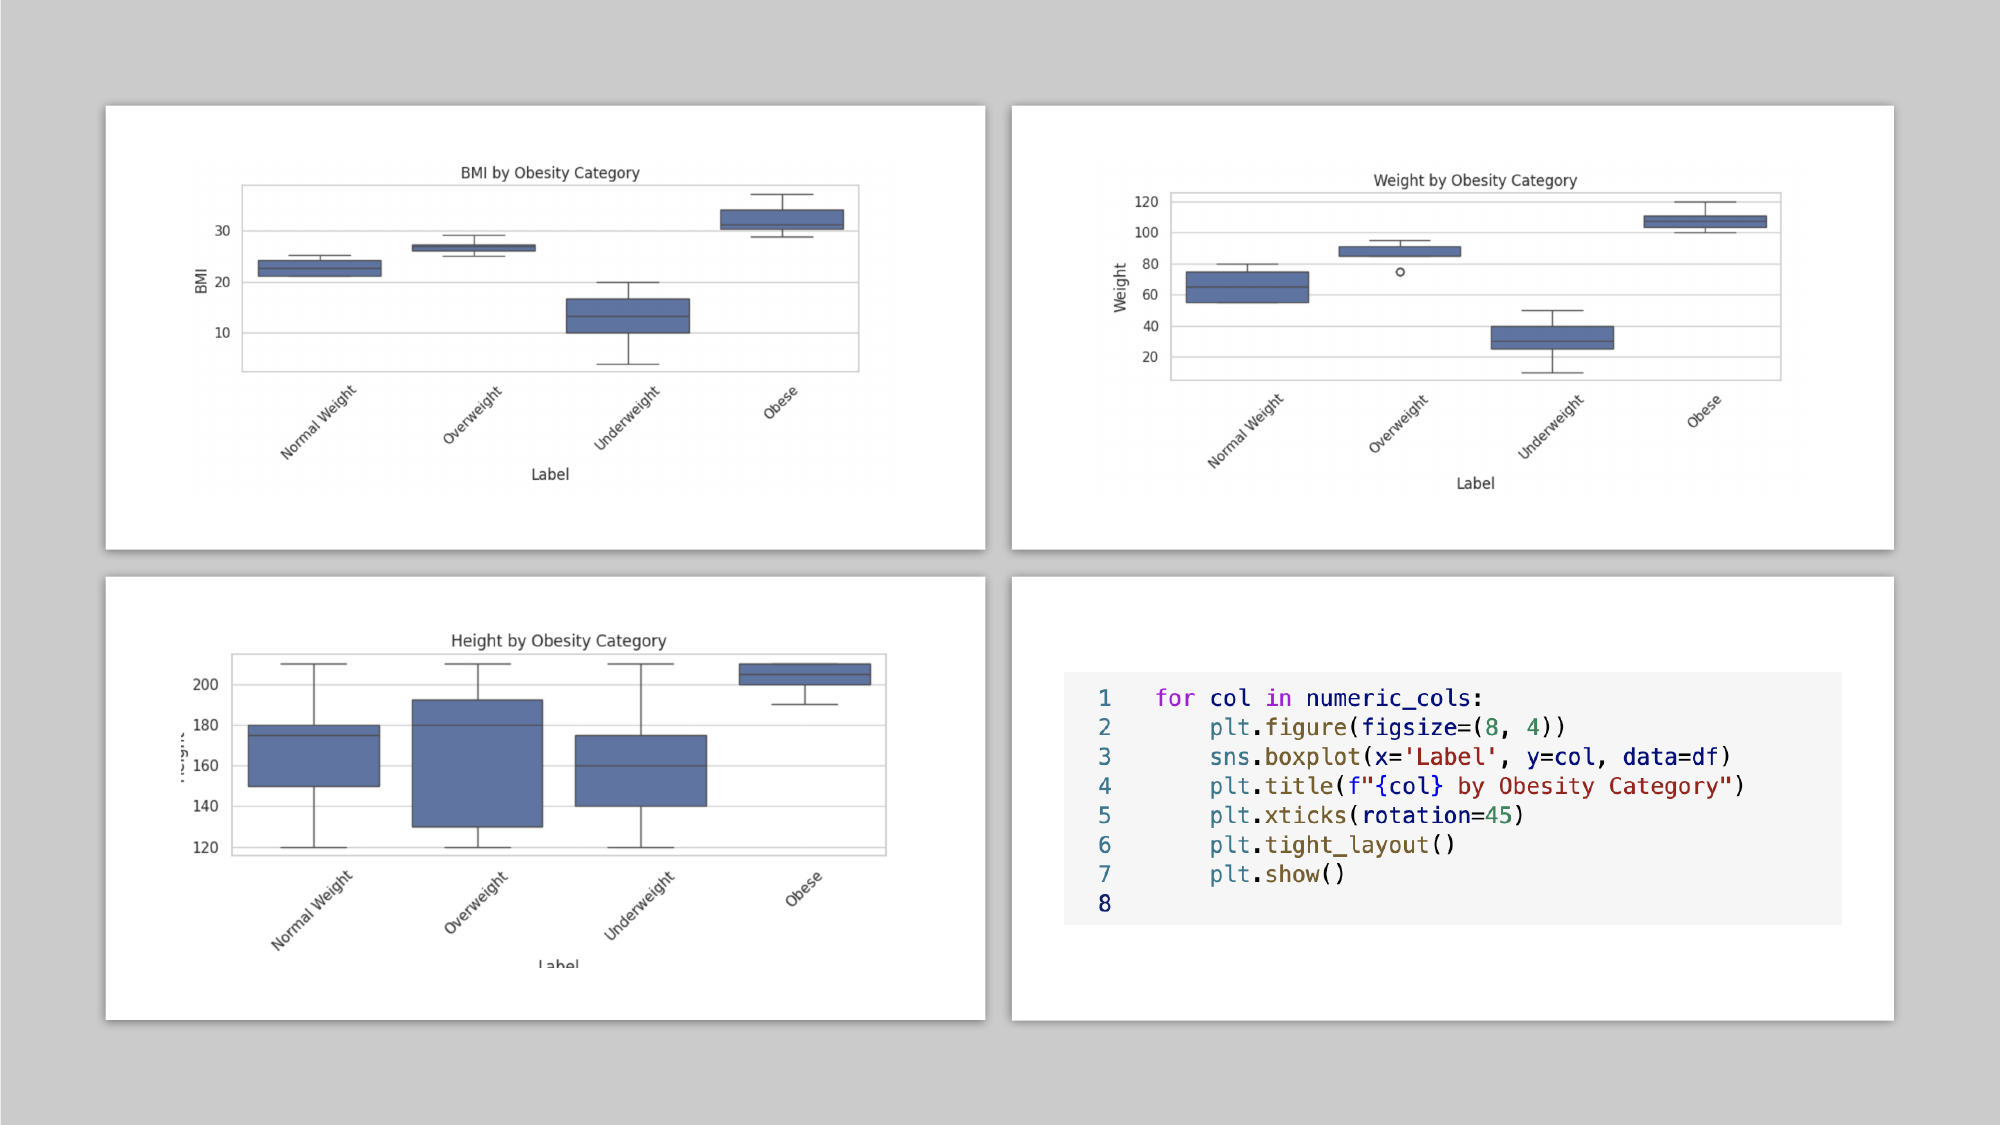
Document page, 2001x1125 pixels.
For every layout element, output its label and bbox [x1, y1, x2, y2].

text_box [1011, 576, 1895, 1022]
text_box [1011, 104, 1895, 551]
text_box [104, 576, 986, 1021]
picture [181, 629, 912, 968]
text_box [104, 104, 986, 551]
picture [1093, 158, 1813, 497]
picture [1064, 672, 1842, 925]
text_box [0, 0, 2000, 1125]
picture [189, 158, 902, 497]
